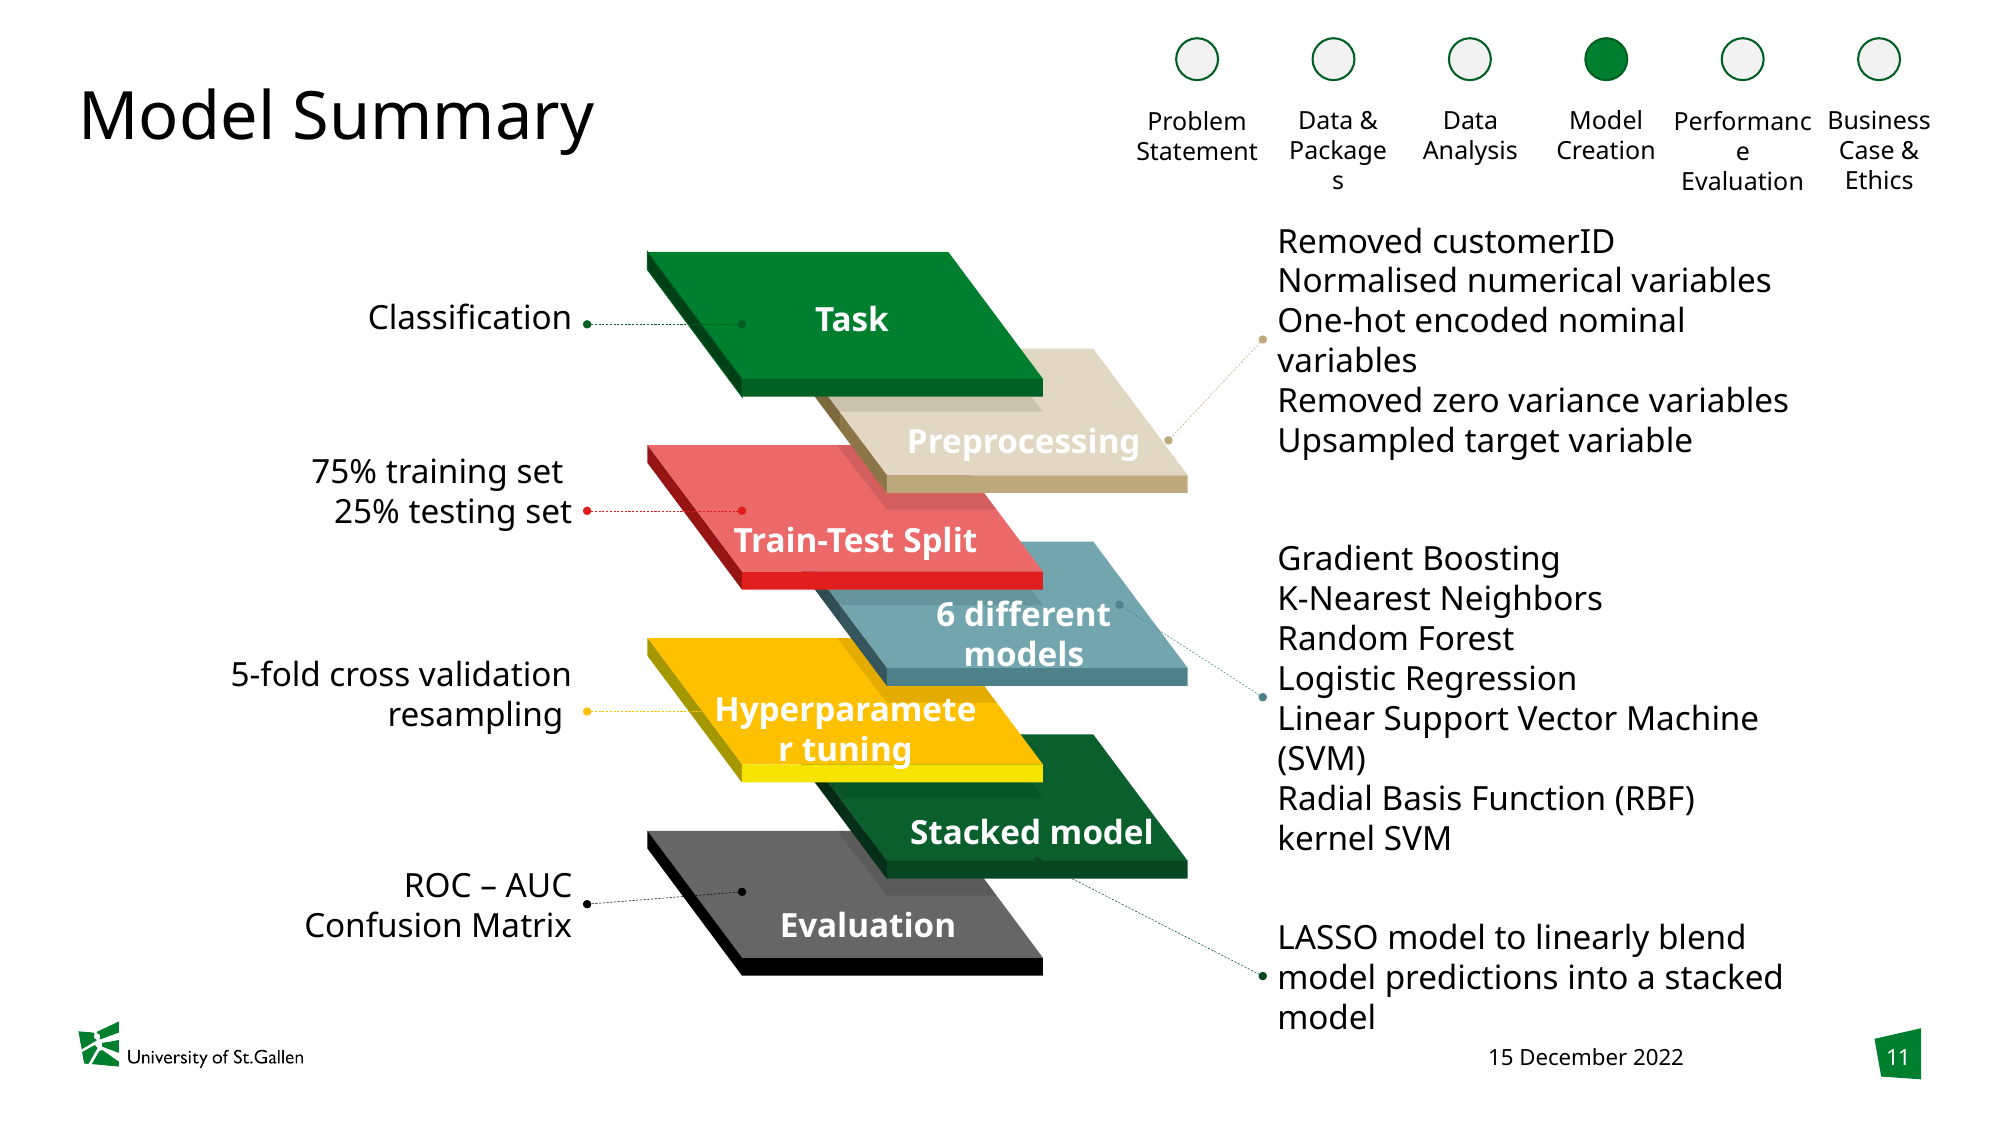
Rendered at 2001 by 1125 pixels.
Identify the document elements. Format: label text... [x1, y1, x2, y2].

title Model Summary [78, 82, 1922, 216]
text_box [208, 251, 1829, 1005]
text_box Removed customerID Normalised numerical variables One-hot encoded nominal variables Removed zero variance variables Upsampled target variable [1262, 212, 1829, 251]
picture [78, 1021, 303, 1068]
slide_number 11 [1874, 1042, 1923, 1103]
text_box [1119, 38, 1966, 175]
